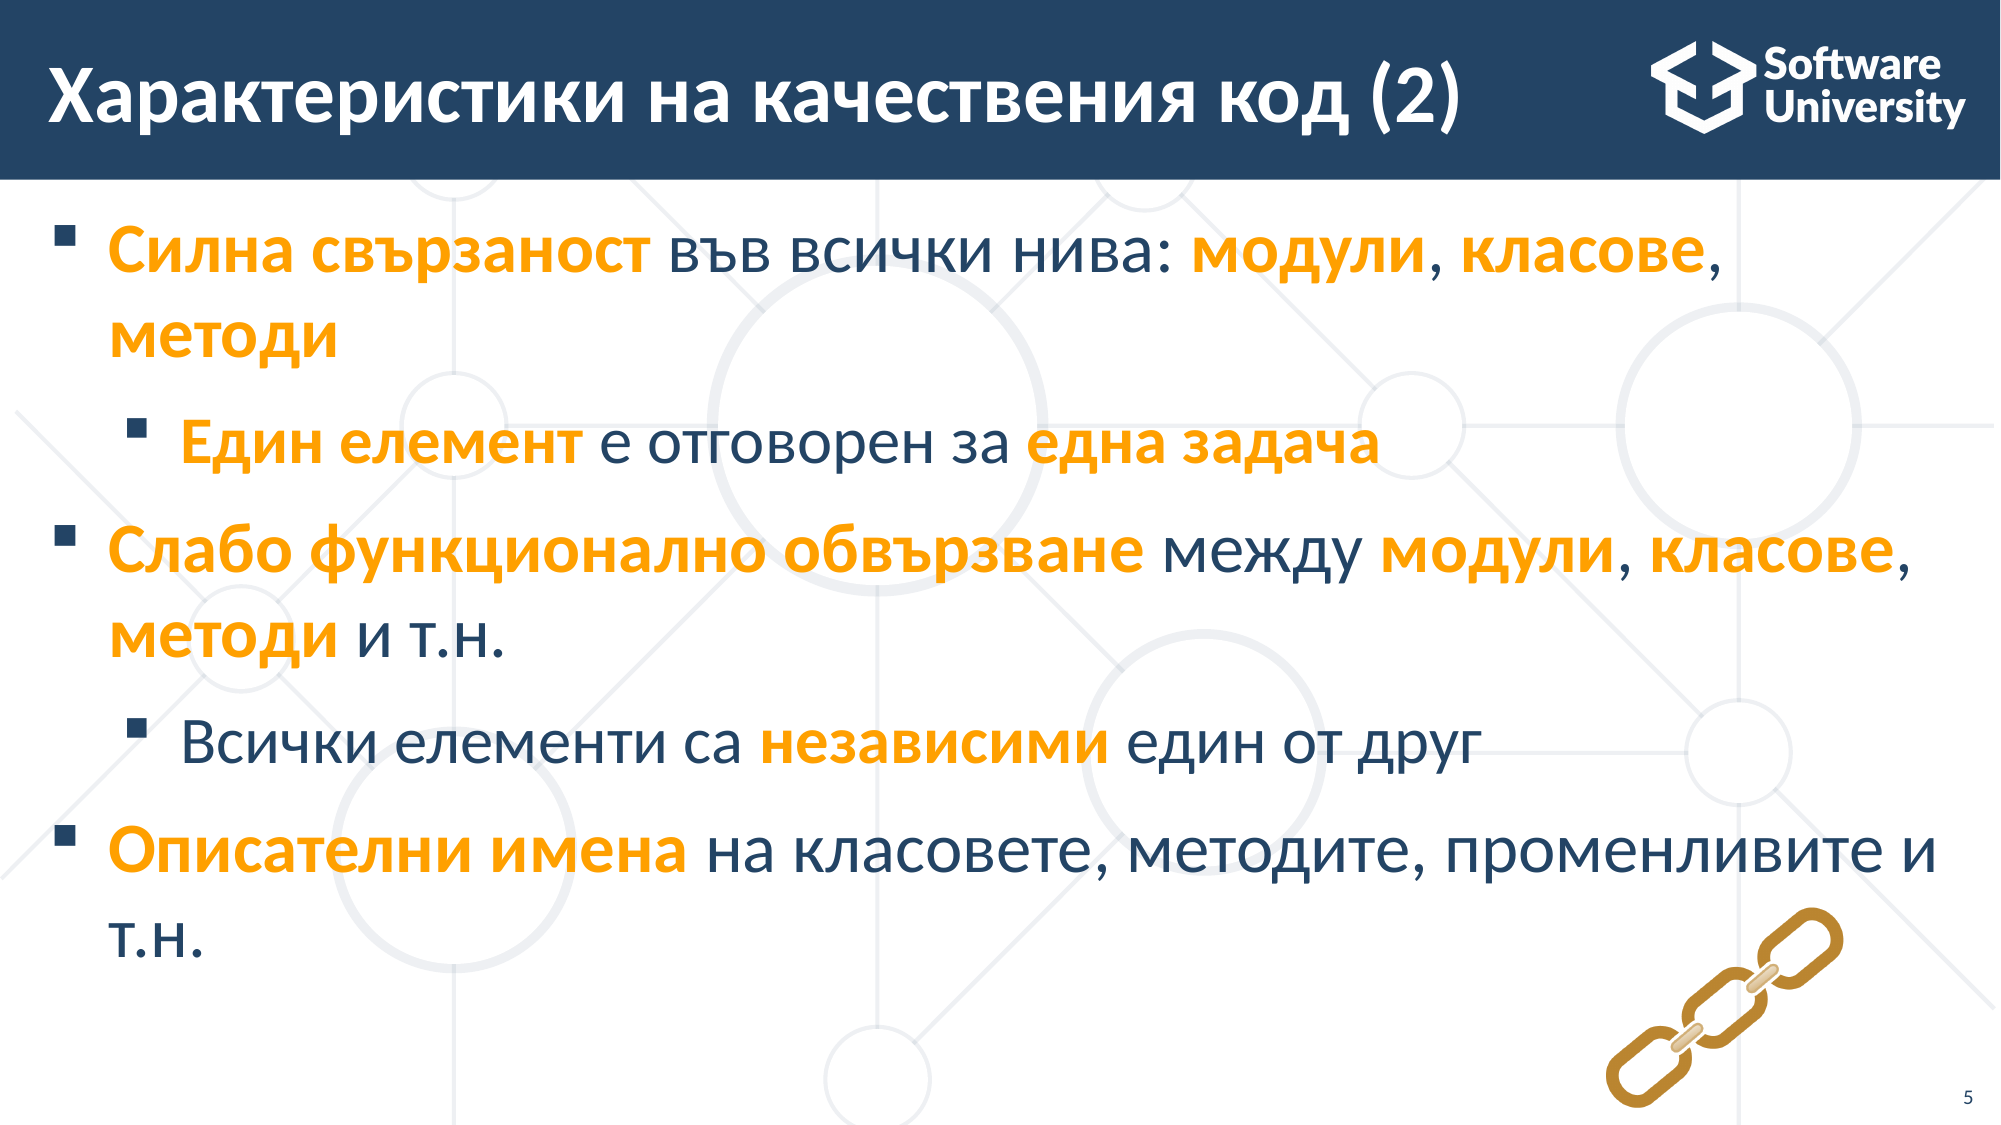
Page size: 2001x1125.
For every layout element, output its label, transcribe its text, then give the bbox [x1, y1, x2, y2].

picture [1605, 888, 1844, 1125]
title Характеристики на качествения код (2) [31, 16, 1625, 162]
slide_number 5 [1928, 1067, 1989, 1117]
picture [1651, 41, 1966, 134]
list Силна свързаност във всички нива: модули, класове, методи Един елемент е отговорен за една задача Слабo функционално обвързване между модули, класове, методи и т.н. Всички елементи са независими един от друг Описателни имена на класовете, методите, променливите и т.н. [31, 196, 1970, 1104]
